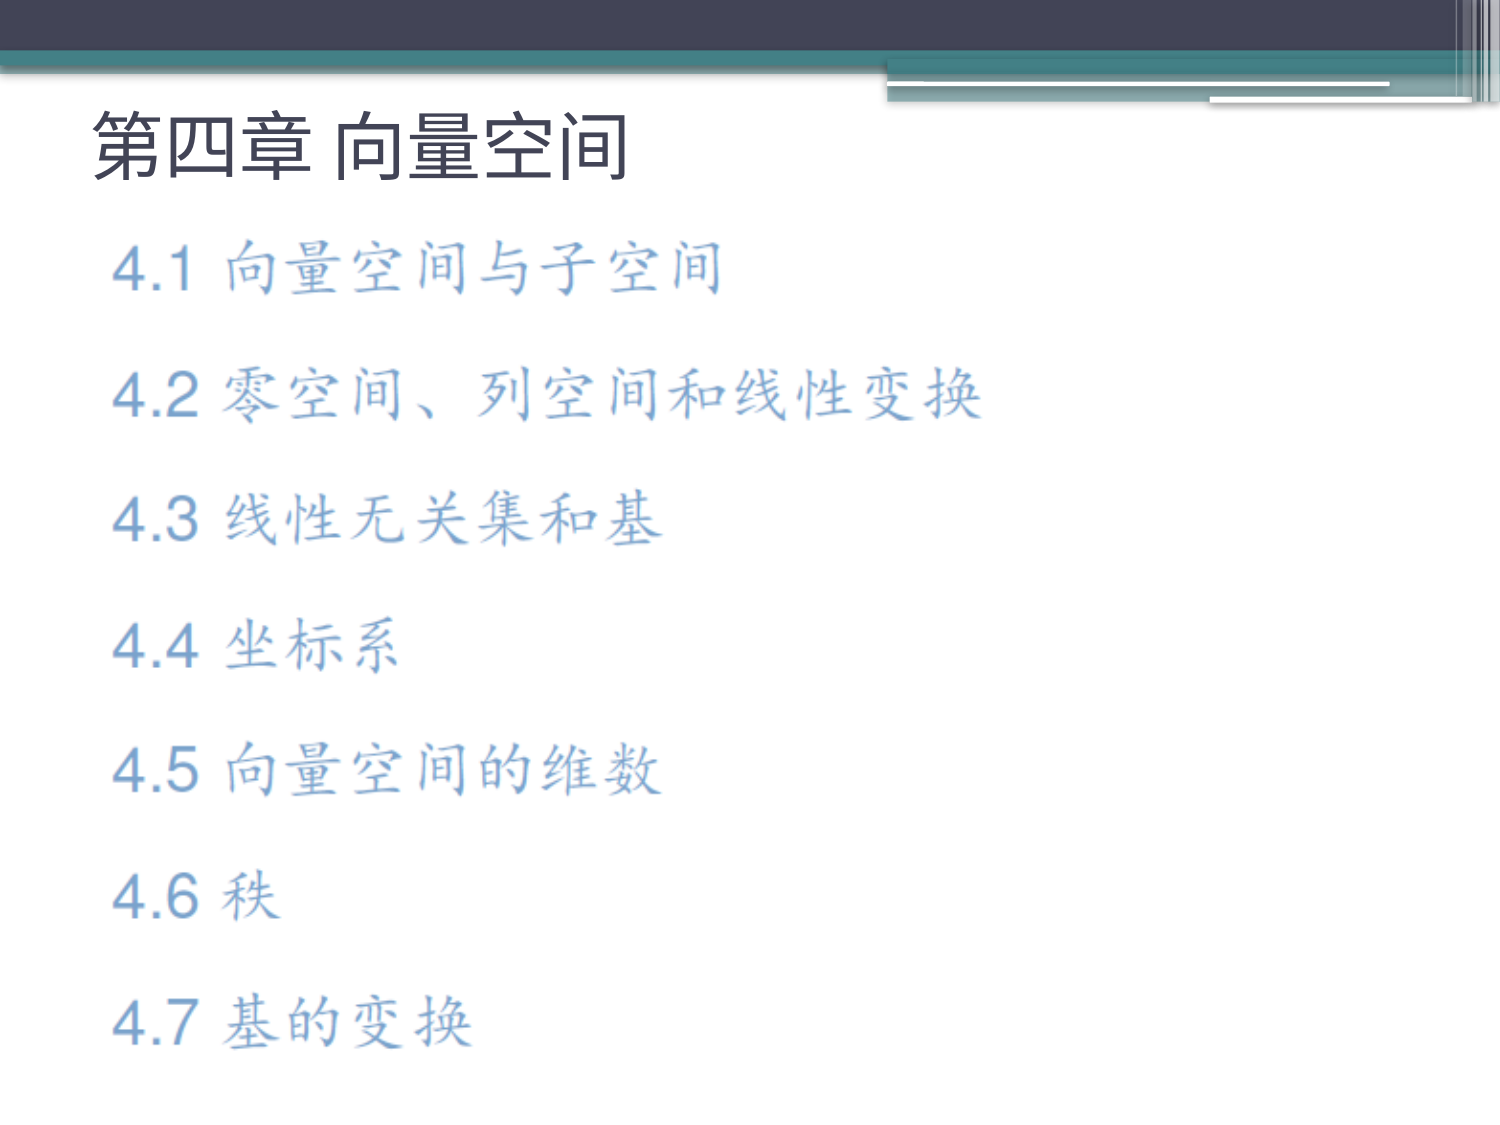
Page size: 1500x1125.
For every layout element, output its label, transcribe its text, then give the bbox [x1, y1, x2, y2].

picture [100, 218, 998, 1072]
title 第四章 向量空间 [75, 51, 1425, 239]
